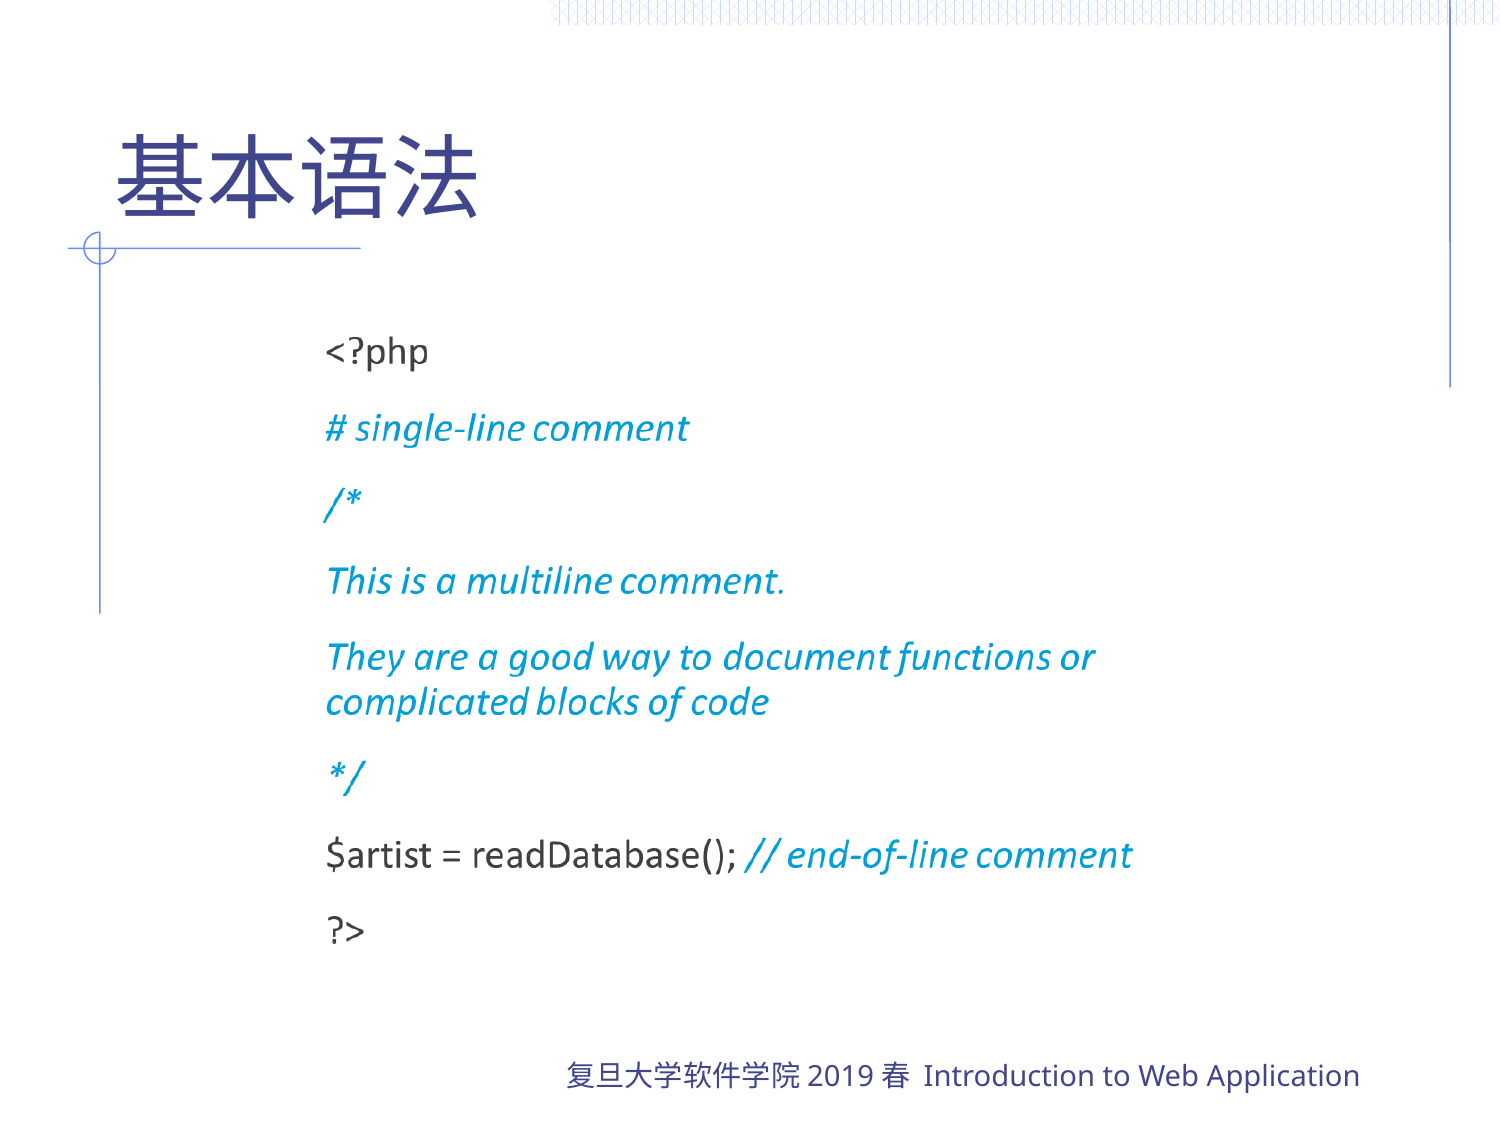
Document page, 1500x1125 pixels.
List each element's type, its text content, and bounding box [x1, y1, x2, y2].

title 基本语法 [99, 50, 1375, 238]
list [300, 312, 1250, 988]
